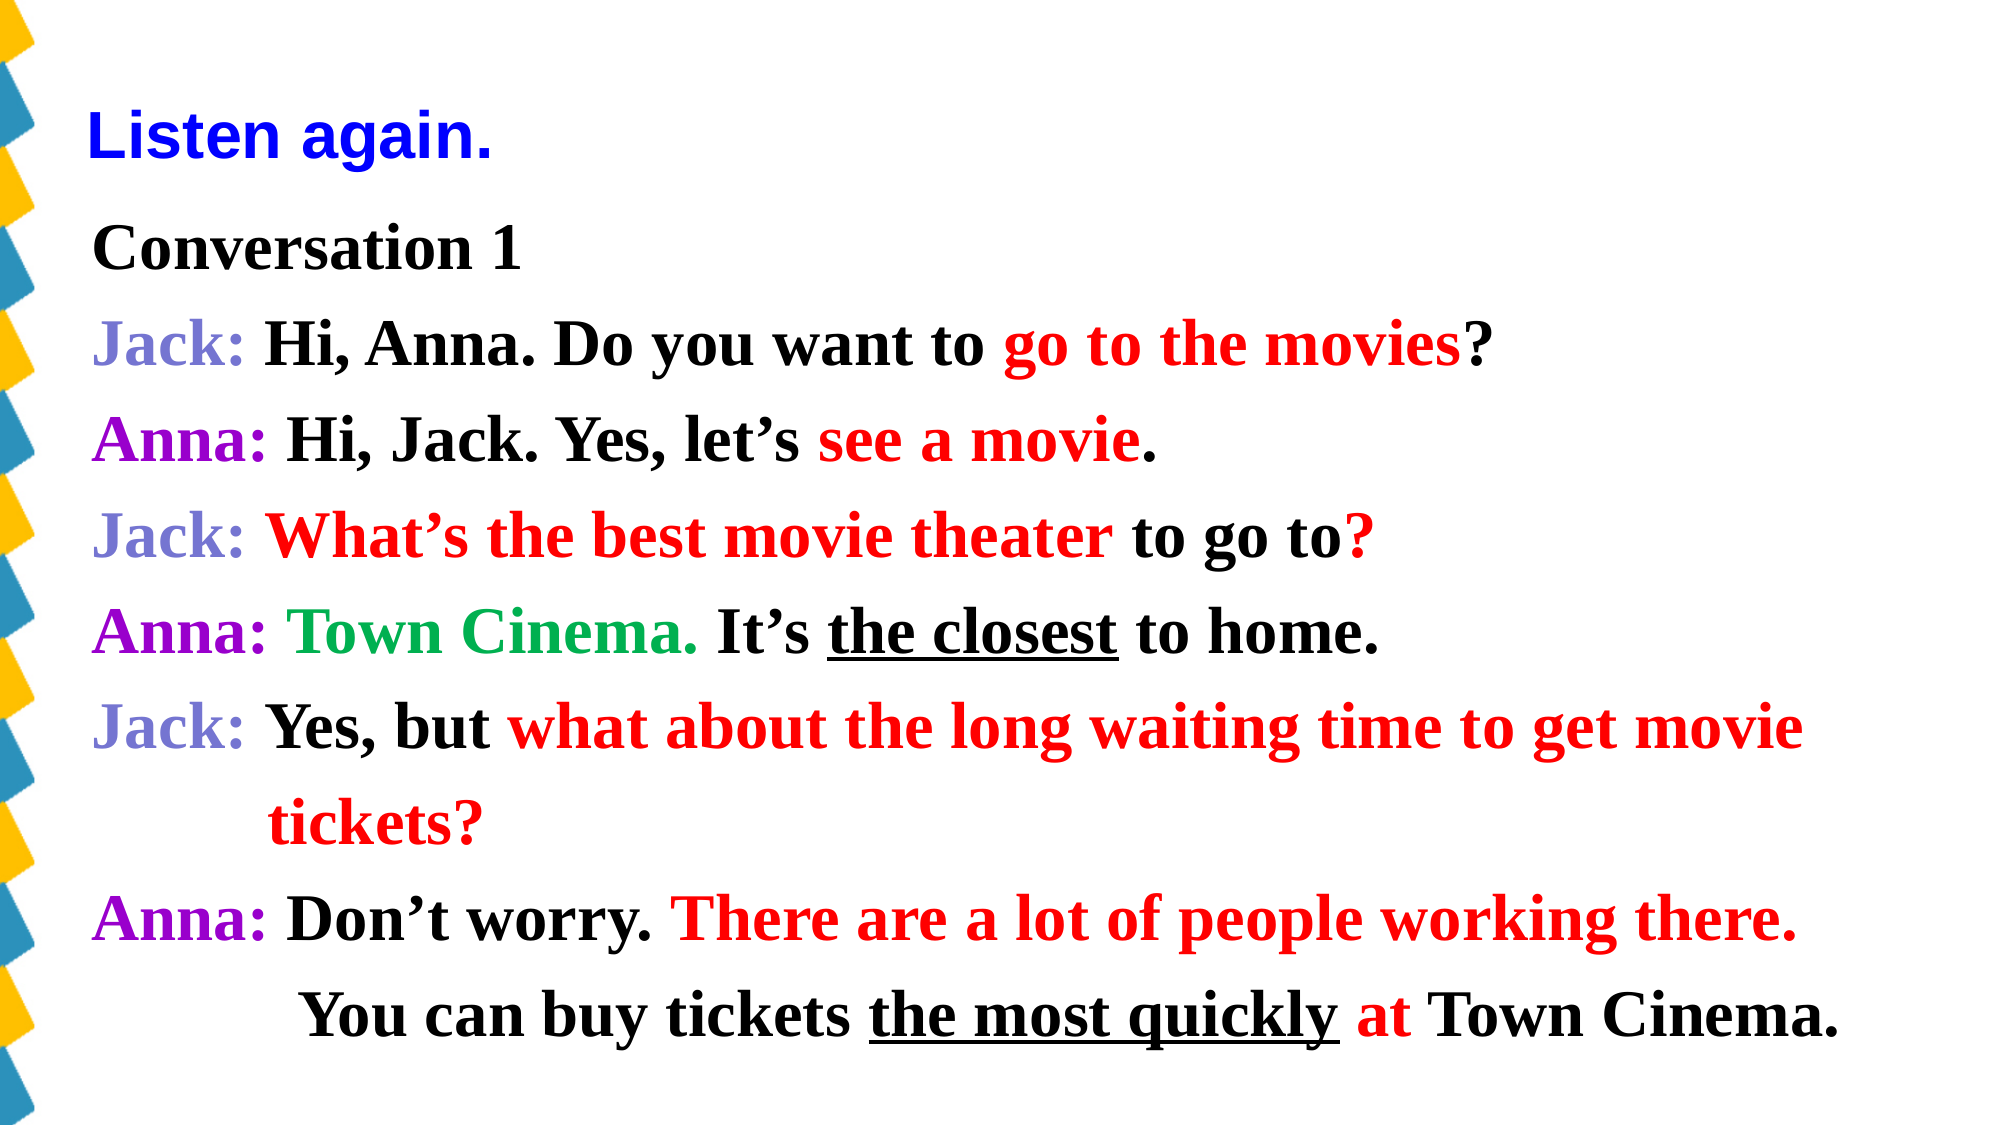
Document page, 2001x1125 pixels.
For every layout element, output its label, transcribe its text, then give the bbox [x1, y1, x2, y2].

picture [0, 0, 2001, 1125]
text_box Listen again. [71, 84, 1329, 180]
text_box Conversation 1 Jack: Hi, Anna. Do you want to go to the movies? Anna: Hi, Jack. Yes, let’s see a movie. Jack: What’s the best movie theater to go to? Anna: Town Cinema. It’s the closest to home. Jack: Yes, but what about the long waiting time to get movie tickets? Anna: Don’t worry. There are a lot of people working there. You can buy tickets the most quickly at Town Cinema. [76, 179, 1932, 1058]
